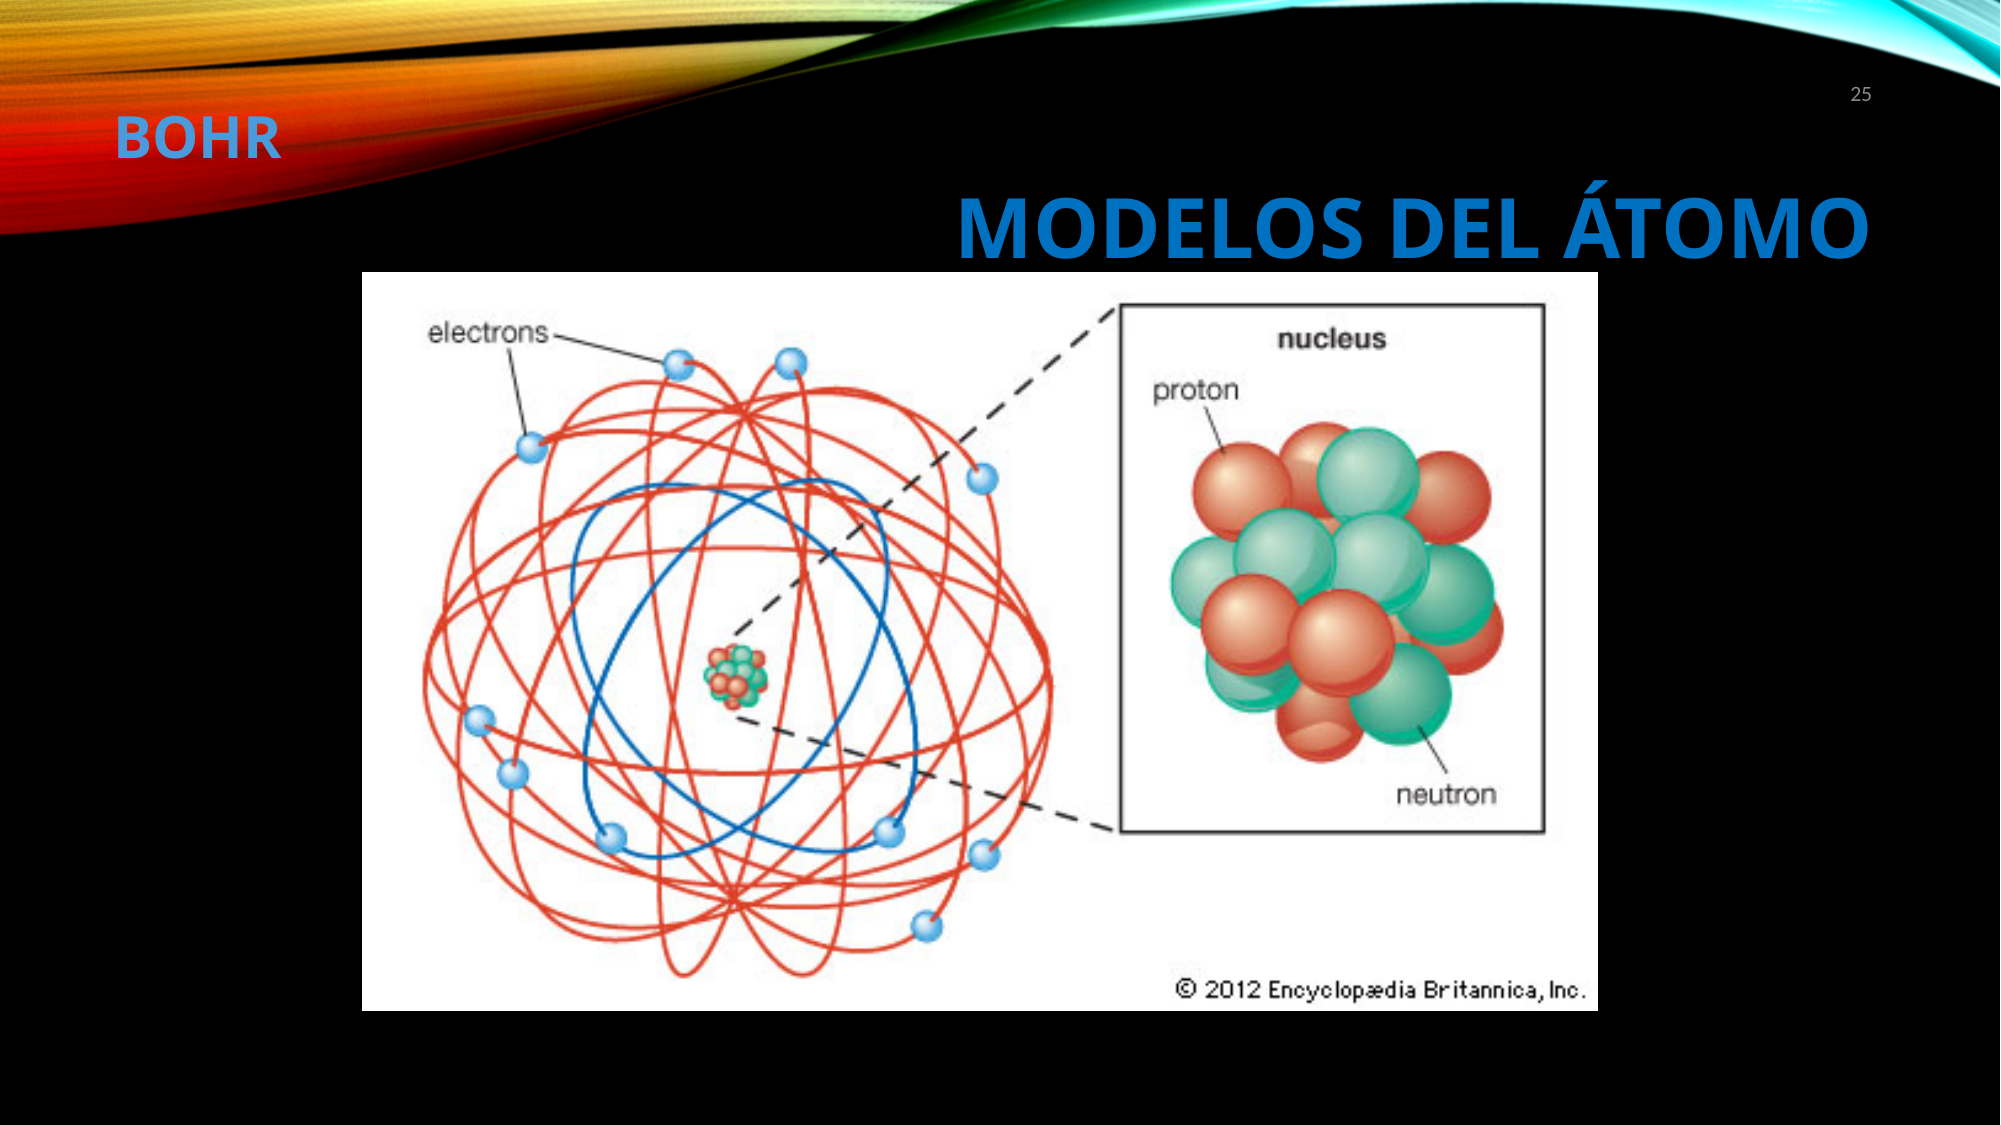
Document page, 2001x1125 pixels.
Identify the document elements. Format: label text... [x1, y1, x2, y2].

title Modelos del Átomo [474, 125, 1888, 338]
slide_number 25 [1437, 62, 1888, 123]
text_box BOHR [98, 92, 626, 178]
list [361, 272, 1598, 1011]
picture [0, 0, 2000, 237]
